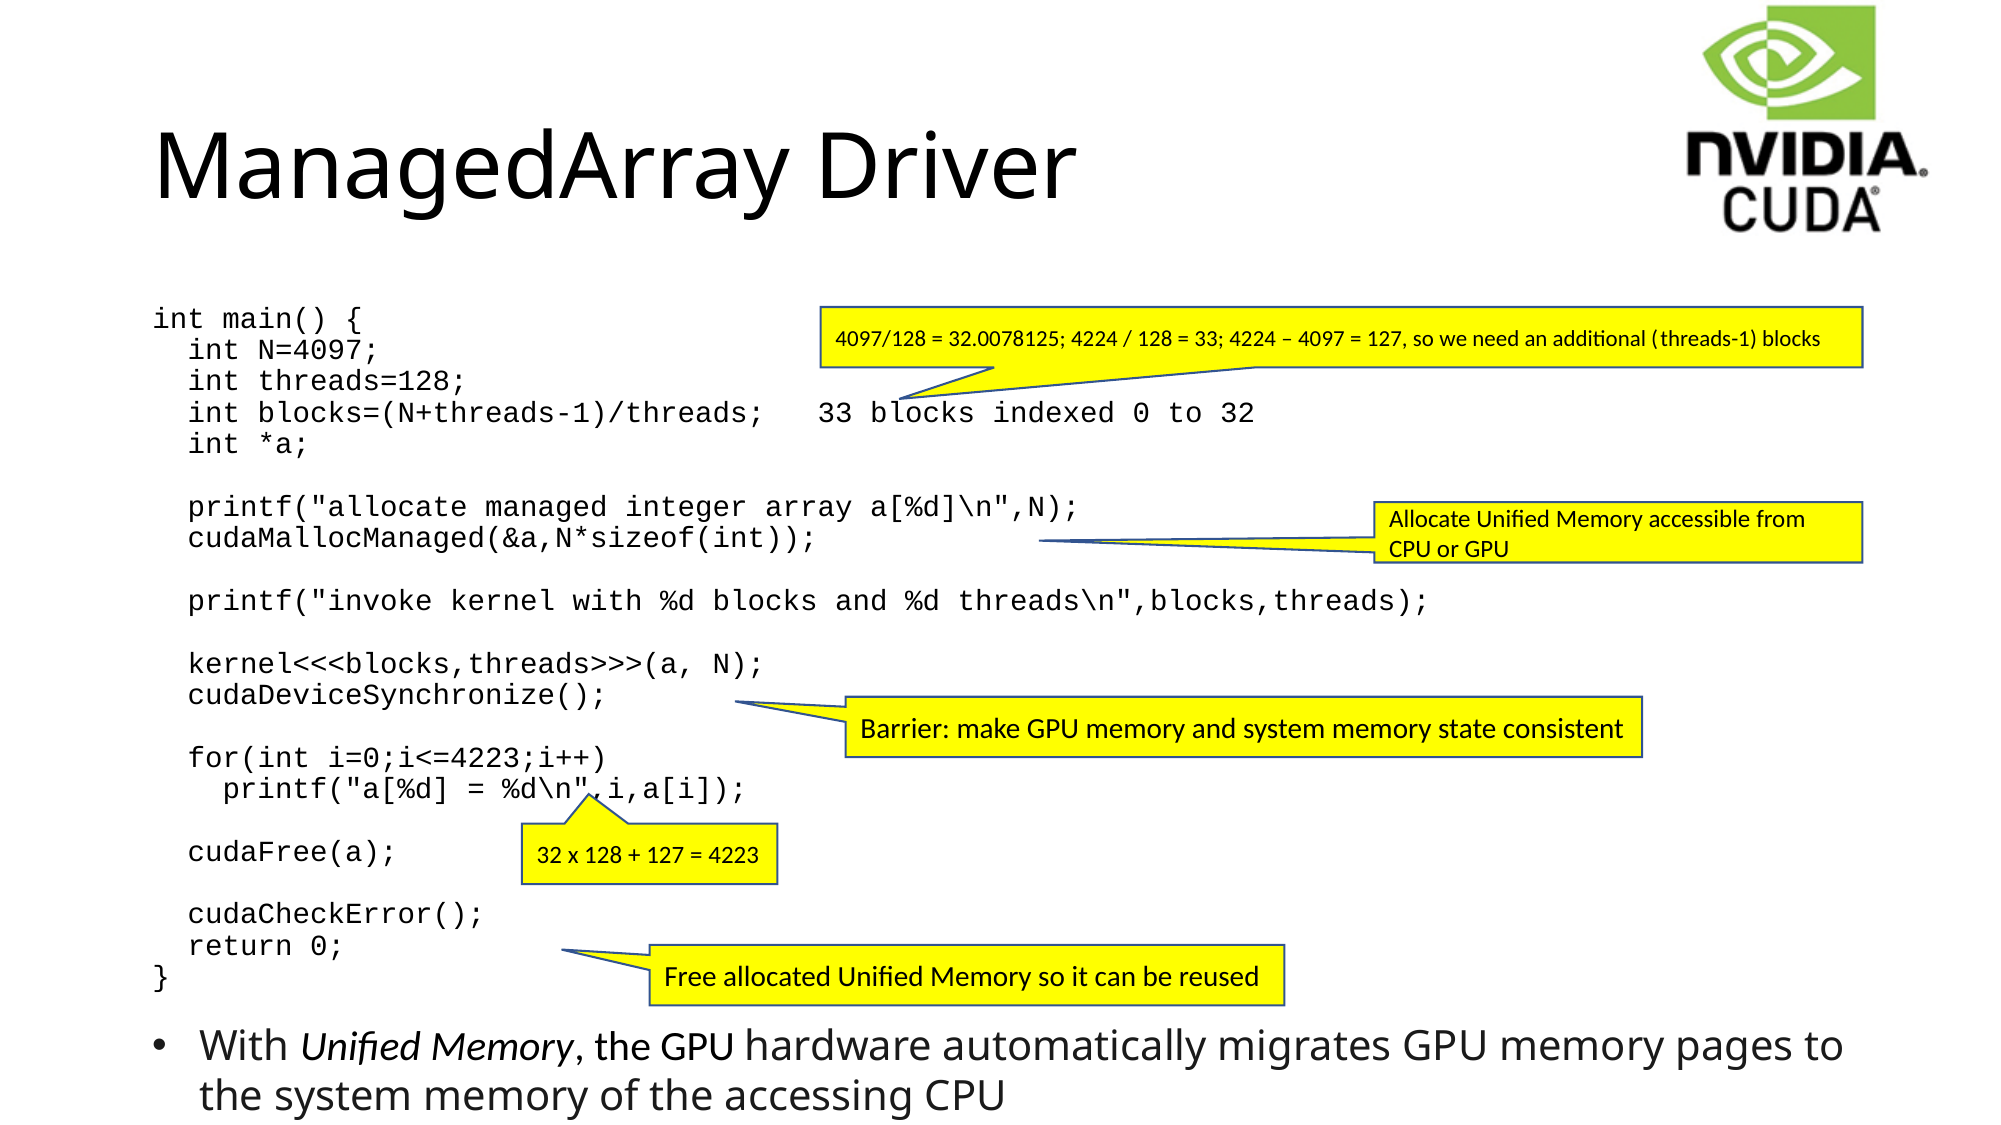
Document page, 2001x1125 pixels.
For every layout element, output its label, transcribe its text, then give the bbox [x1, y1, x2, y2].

picture [1607, 0, 2000, 236]
list int main() { int N=4097; int threads=128; int blocks=(N+threads-1)/threads; 33 blocks indexed 0 to 32 int *a; printf("allocate managed integer array a[%d]\n",N); cudaMallocManaged(&a,N*sizeof(int)); printf("invoke kernel with %d blocks and %d threads\n",blocks,threads); kernel<<<blocks,threads>>>(a, N); cudaDeviceSynchronize(); for(int i=0;i<=4223;i++) printf("a[%d] = %d\n",i,a[i]); cudaFree(a); cudaCheckError(); return 0; } [137, 295, 1863, 1010]
text_box With Unified Memory, the GPU hardware automatically migrates GPU memory pages to the system memory of the accessing CPU [137, 1011, 1863, 1125]
text_box Barrier: make GPU memory and system memory state consistent [734, 695, 1644, 759]
text_box Allocate Unified Memory accessible from CPU or GPU [1038, 501, 1864, 564]
text_box 32 х 128 + 127 = 4223 [520, 792, 779, 886]
text_box 4097/128 = 32.0078125; 4224 / 128 = 33; 4224 – 4097 = 127, so we need an additional (threads-1) blocks [819, 305, 1864, 400]
text_box Free allocated Unified Memory so it can be reused [561, 943, 1286, 1007]
title ManagedArray Driver [137, 59, 1863, 278]
